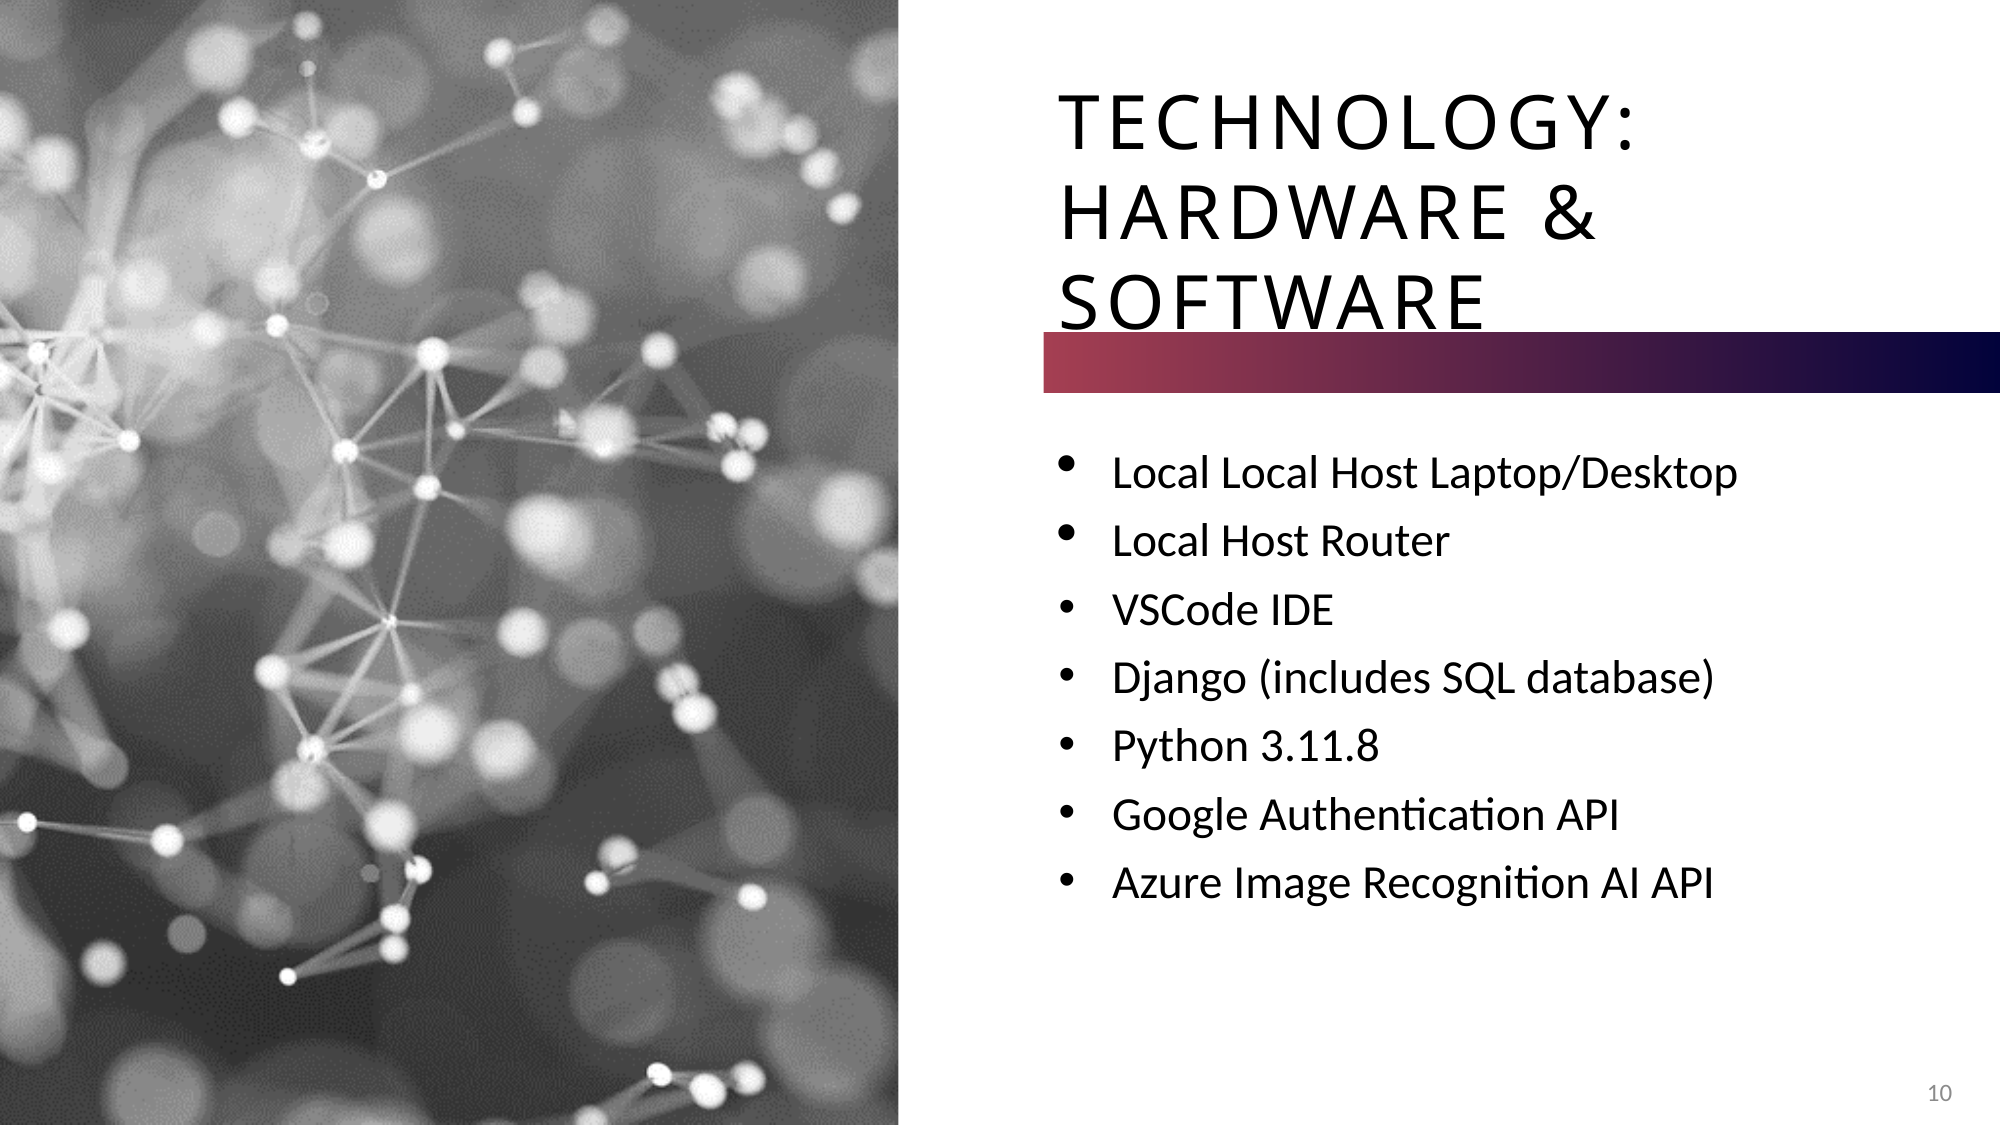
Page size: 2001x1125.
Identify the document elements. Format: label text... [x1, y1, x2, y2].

list [1043, 332, 2000, 393]
text_box Local Local Host Laptop/Desktop Local Host Router VSCode IDE Django (includes SQL database) Python 3.11.8 Google Authentication API Azure Image Recognition AI API [1043, 422, 1806, 921]
slide_number 10 [1894, 1061, 1968, 1121]
title Technology: hardware & software [1043, 67, 1968, 225]
picture [0, 0, 899, 1125]
